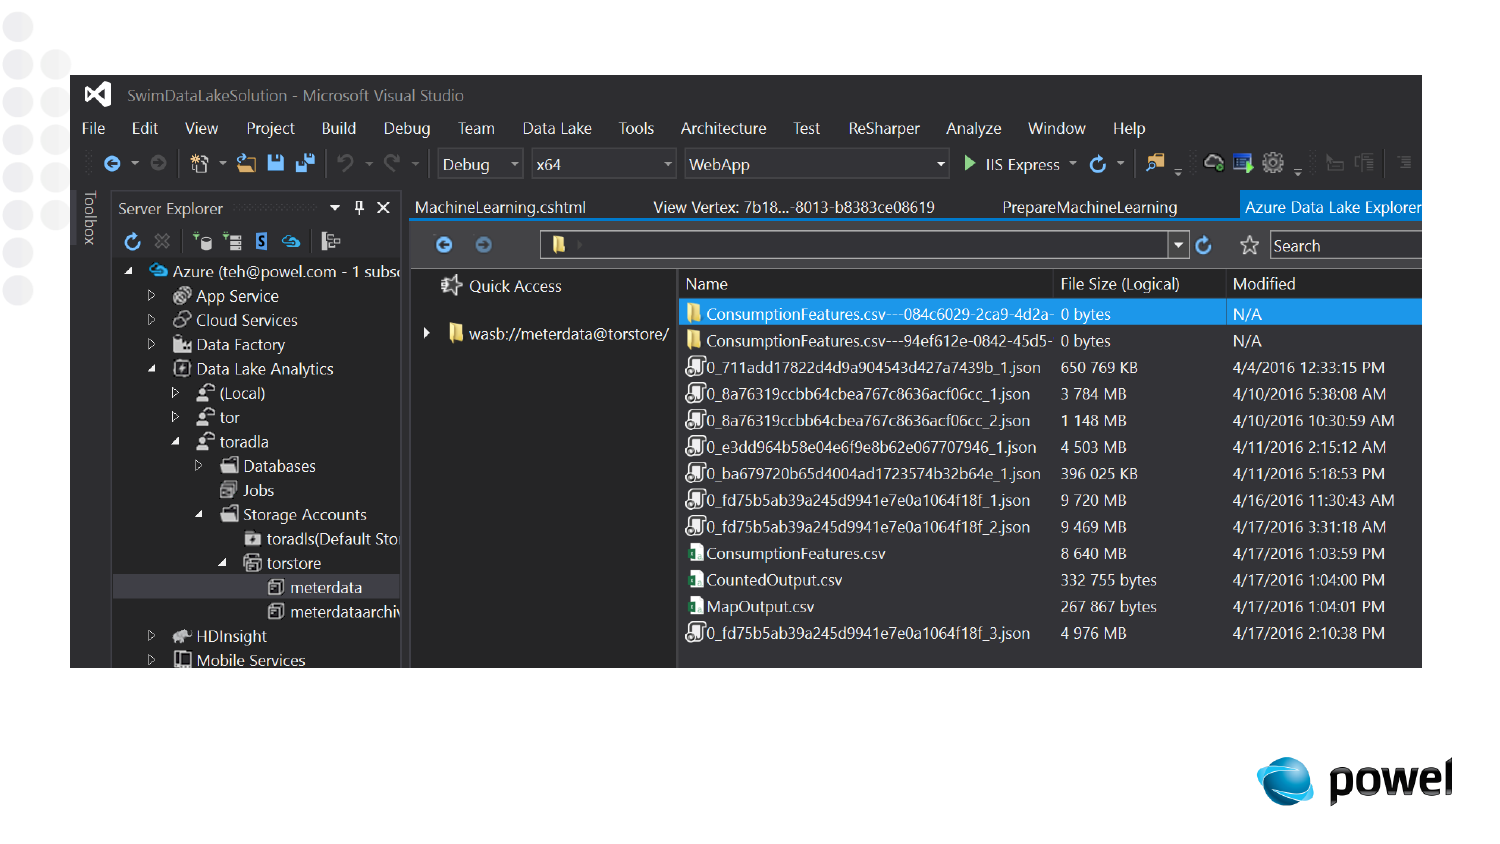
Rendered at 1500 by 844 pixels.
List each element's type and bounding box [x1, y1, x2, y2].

picture [1250, 757, 1452, 815]
picture [0, 7, 1423, 669]
